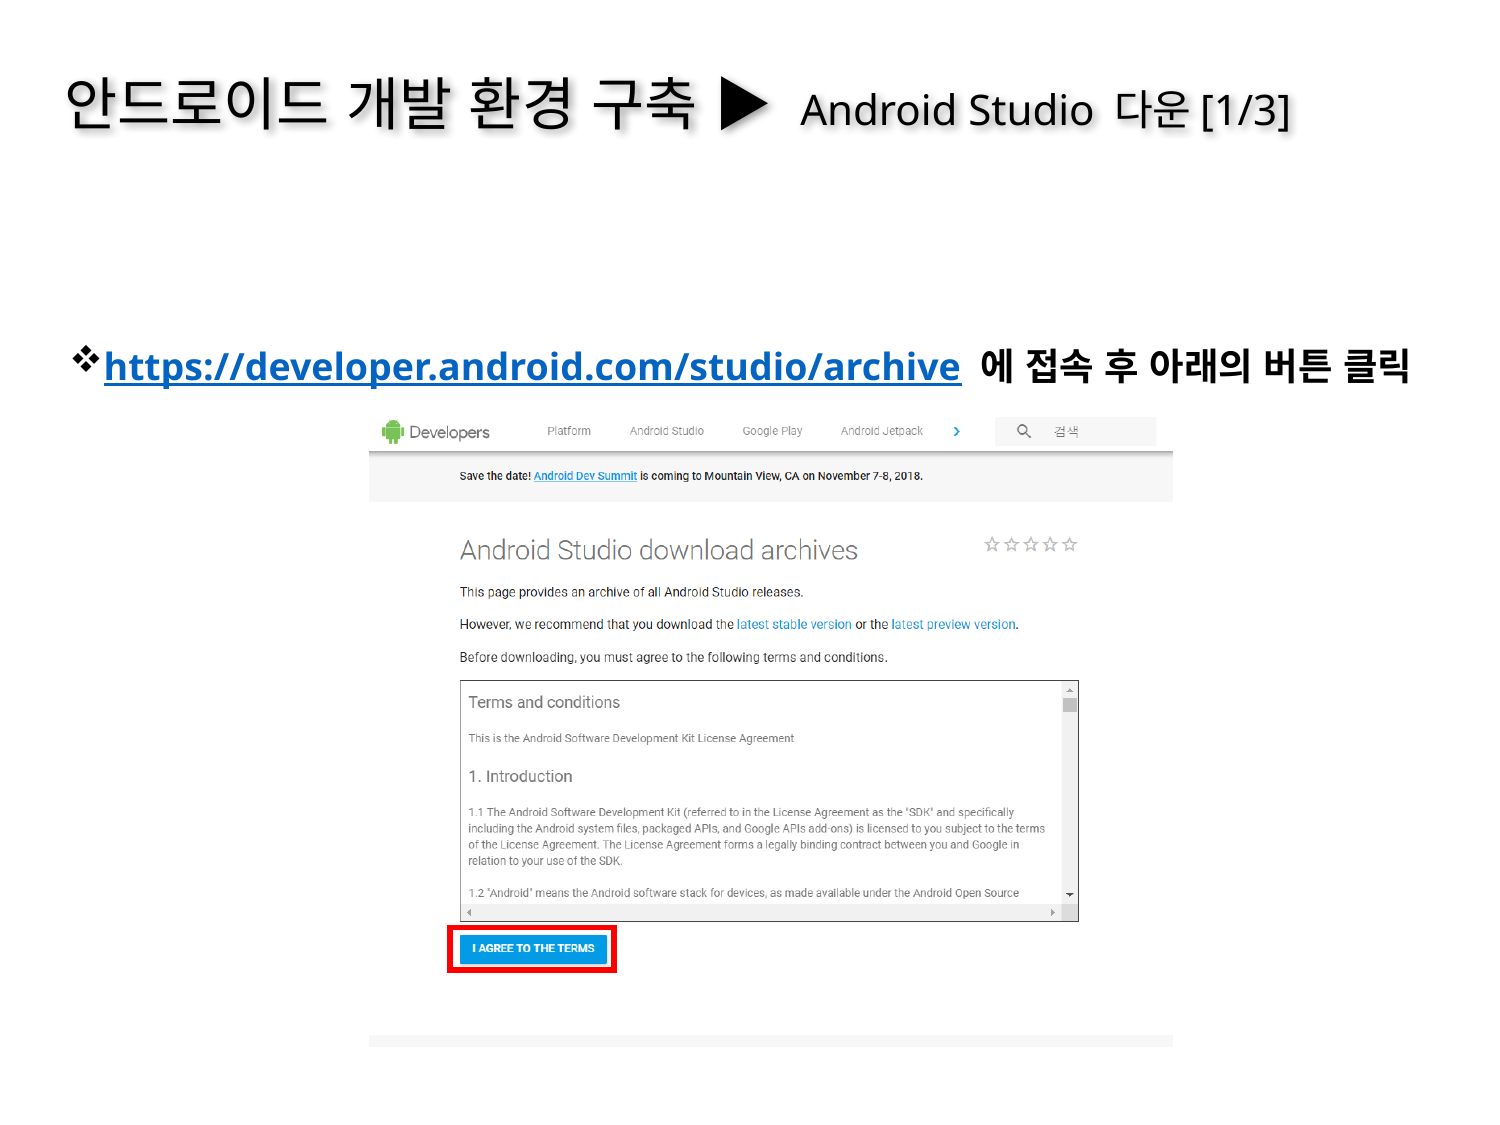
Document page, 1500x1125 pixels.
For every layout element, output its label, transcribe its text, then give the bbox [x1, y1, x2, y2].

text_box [369, 415, 1173, 1047]
list https://developer.android.com/studio/archive 에 접속 후 아래의 버튼 클릭 [54, 336, 1500, 1050]
title 안드로이드 개발 환경 구축 ▶ Android Studio 다운[1/3] [49, 54, 1500, 161]
